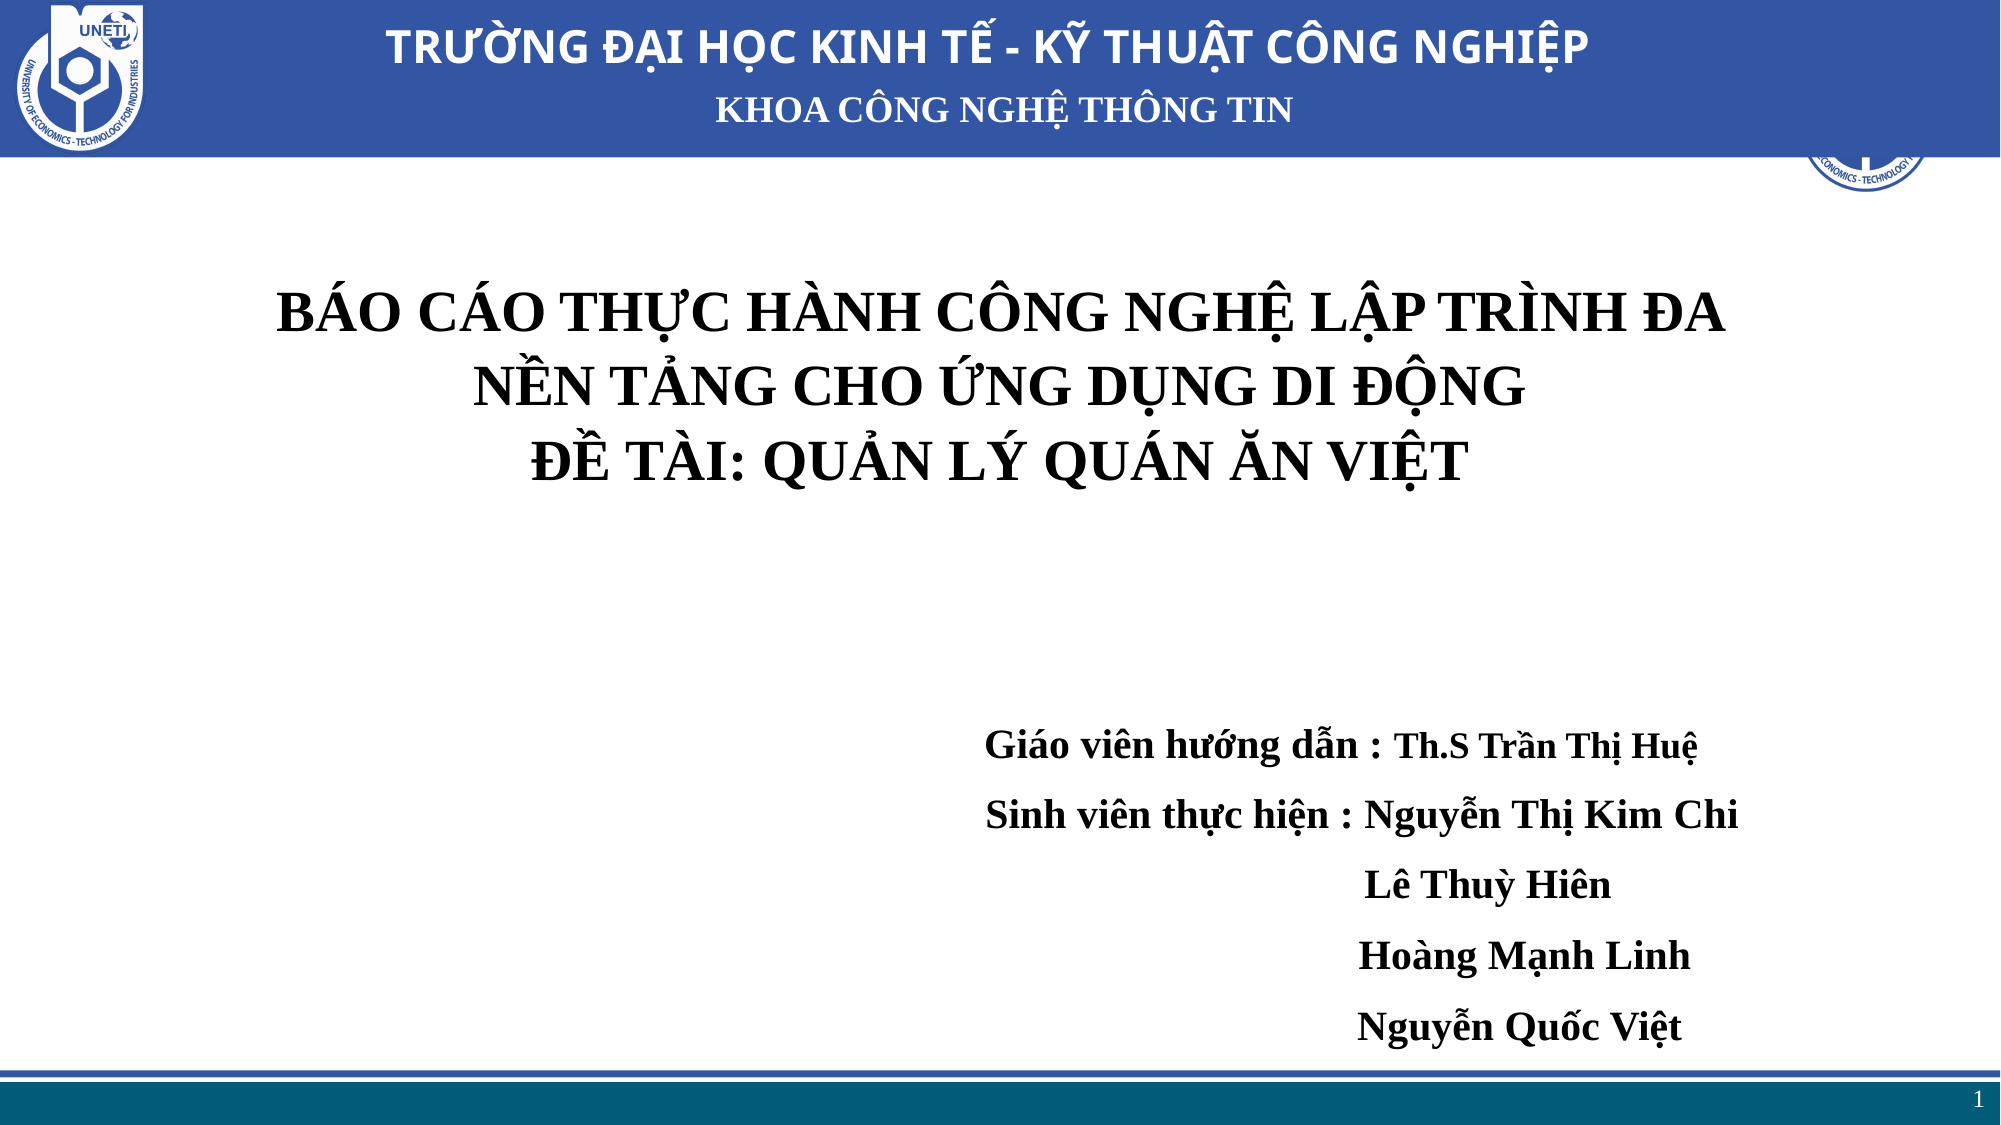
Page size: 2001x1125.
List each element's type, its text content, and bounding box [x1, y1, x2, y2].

subtitle Giáo viên hướng dẫn : Th.S Trần Thị Huệ Sinh viên thực hiện : Nguyễn Thị Kim Chi Lê Thuỳ Hiên Hoàng Mạnh Linh Nguyễn Quốc Việt [174, 619, 1825, 1056]
title BÁO CÁO THỰC HÀNH CÔNG NGHỆ LẬP TRÌNH ĐA NỀN TẢNG CHO ỨNG DỤNG DI ĐỘNG ĐỀ TÀI: QUẢN LÝ QUÁN ĂN VIỆT [249, 184, 1750, 576]
slide_number 1 [1550, 1071, 2000, 1124]
picture [1798, 158, 1936, 195]
text_box KHOA CÔNG NGHỆ THÔNG TIN [691, 78, 1309, 138]
picture [12, 0, 150, 157]
